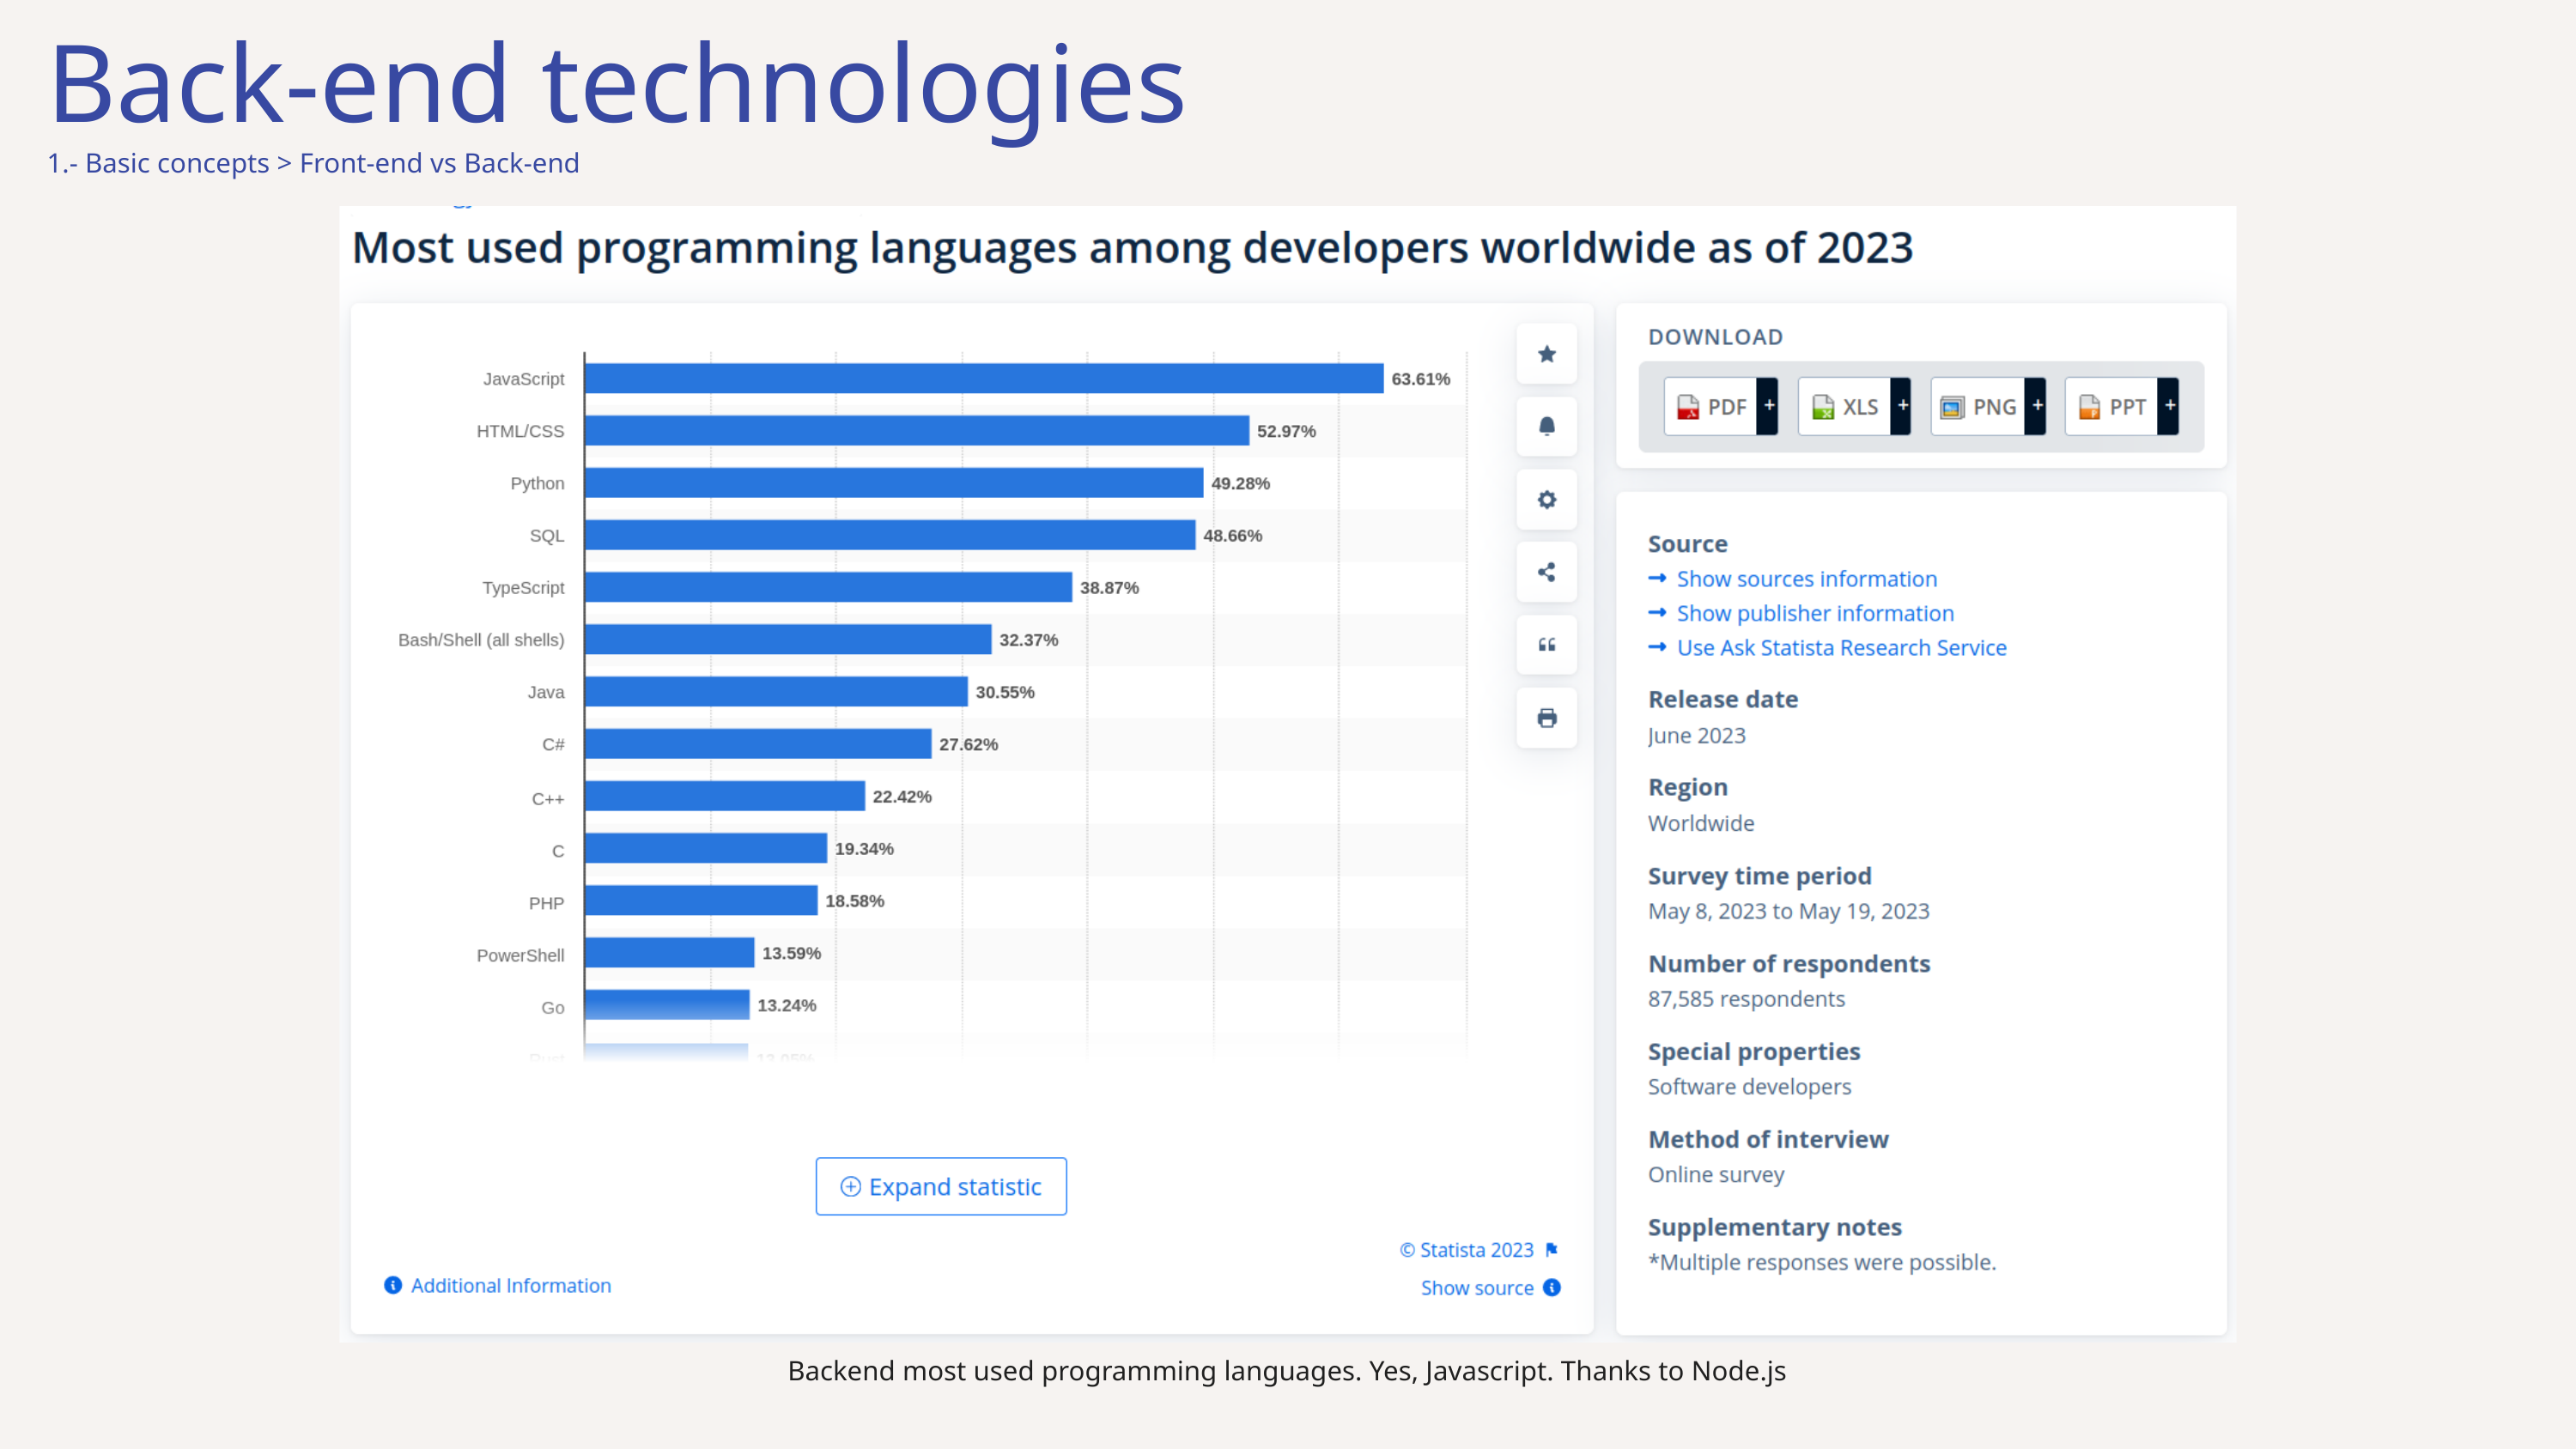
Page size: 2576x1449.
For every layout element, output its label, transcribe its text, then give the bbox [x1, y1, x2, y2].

text_box [339, 206, 2237, 1343]
text_box 1.- Basic concepts > Front-end vs Back-end [46, 149, 1940, 179]
text_box Backend most used programming languages. Yes, Javascript. Thanks to Node.js [336, 1346, 2240, 1386]
text_box Back-end technologies [46, 25, 2499, 144]
